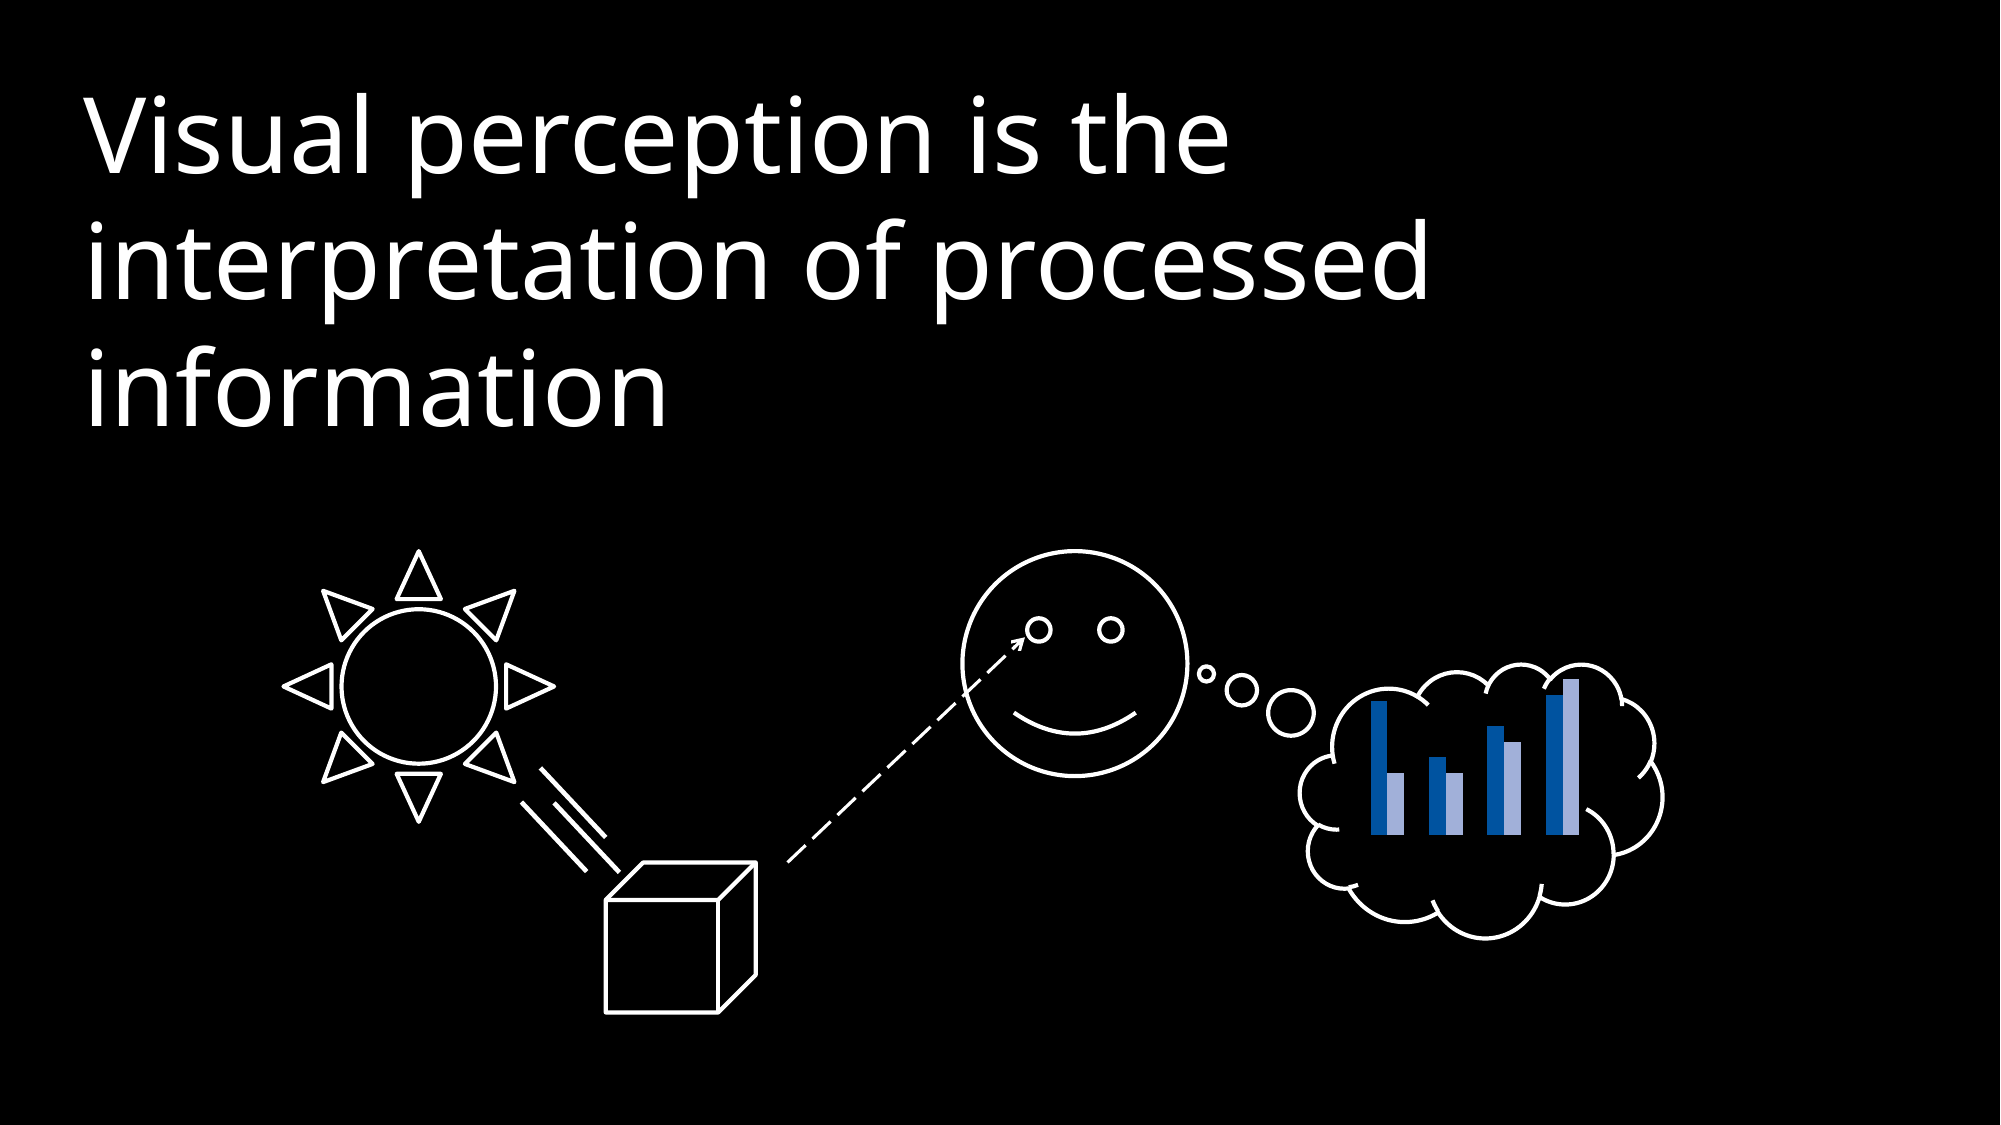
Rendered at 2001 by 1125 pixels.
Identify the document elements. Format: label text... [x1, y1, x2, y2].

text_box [540, 767, 606, 802]
text_box [462, 588, 517, 643]
text_box [394, 549, 443, 602]
text_box [394, 771, 443, 824]
text_box [1196, 664, 1217, 684]
text_box [321, 588, 375, 643]
text_box [603, 860, 758, 1015]
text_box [521, 801, 587, 872]
text_box [504, 662, 557, 711]
text_box [281, 662, 334, 711]
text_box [553, 802, 620, 873]
text_box [339, 607, 499, 766]
list Visual perception is the interpretation of processed information [74, 58, 1956, 786]
text_box 8 [613, 865, 749, 897]
text_box [462, 730, 517, 785]
text_box [321, 730, 375, 785]
chart [1329, 647, 1626, 853]
text_box [1297, 698, 1665, 941]
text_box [787, 637, 1026, 863]
text_box [1224, 672, 1260, 708]
text_box [1266, 688, 1316, 738]
text_box [963, 549, 1190, 779]
